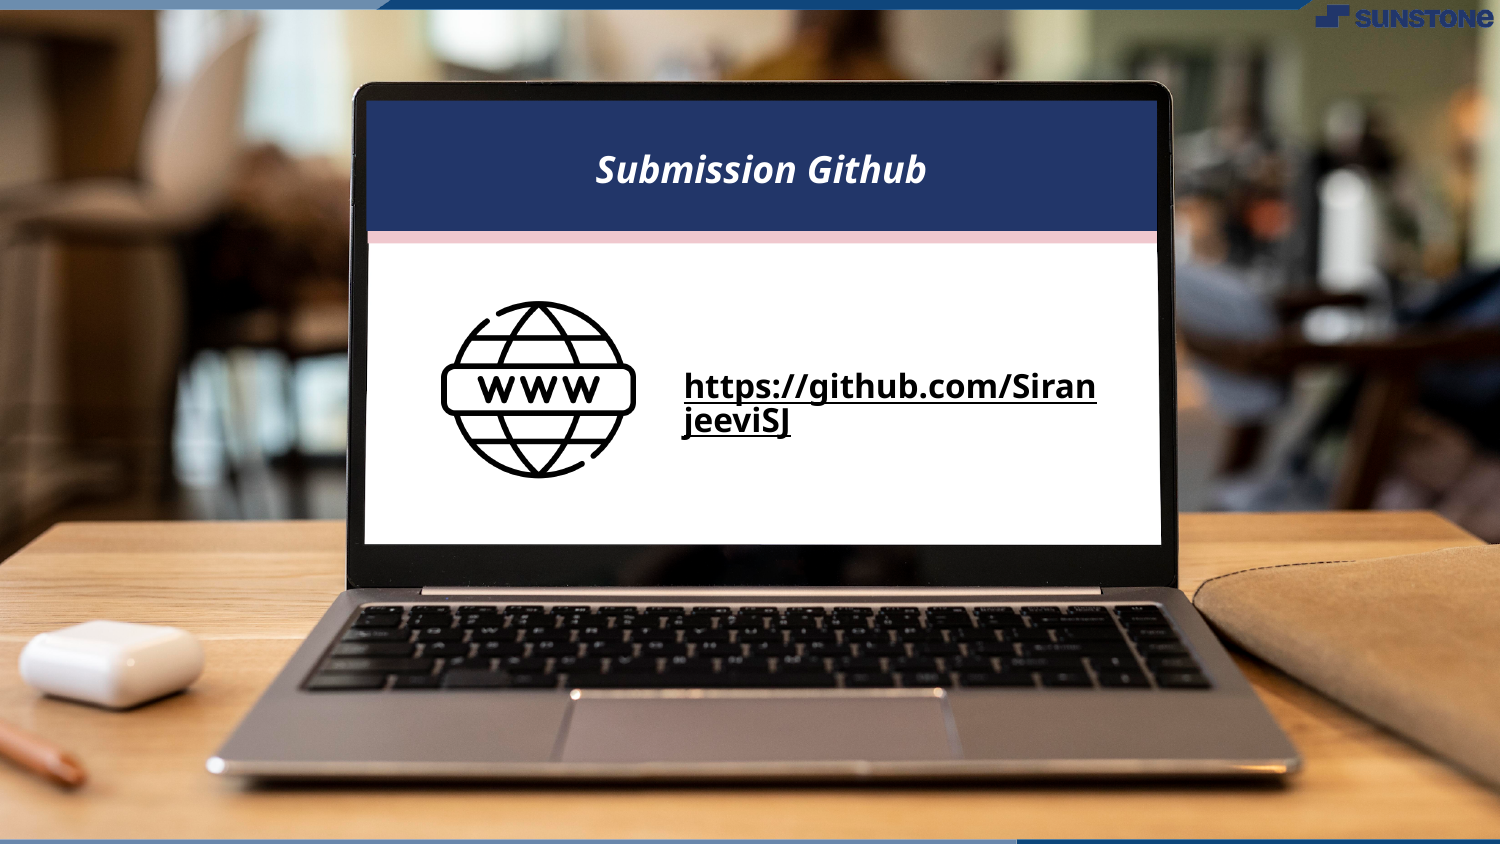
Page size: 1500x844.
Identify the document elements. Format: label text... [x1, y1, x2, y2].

list https://github.com/SiranjeeviSJ [668, 143, 1116, 634]
list Submission Github [432, 131, 1091, 206]
picture [0, 0, 1500, 844]
